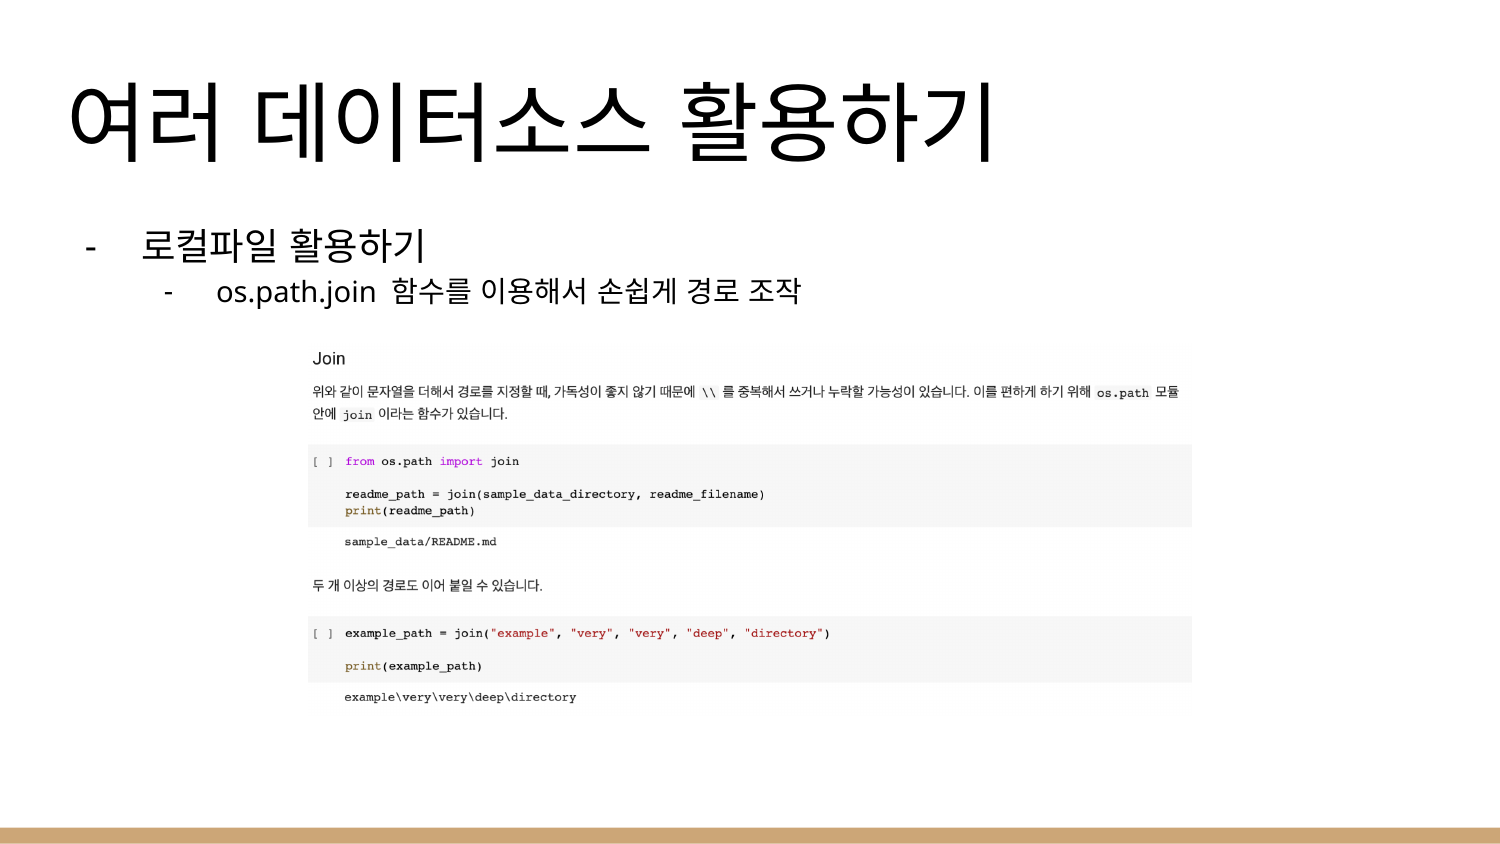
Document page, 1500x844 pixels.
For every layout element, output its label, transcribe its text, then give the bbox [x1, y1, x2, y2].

title 여러 데이터소스 활용하기 [51, 51, 1449, 189]
picture [307, 343, 1192, 716]
list 로컬파일 활용하기 os.path.join 함수를 이용해서 손쉽게 경로 조작 [51, 200, 1449, 752]
